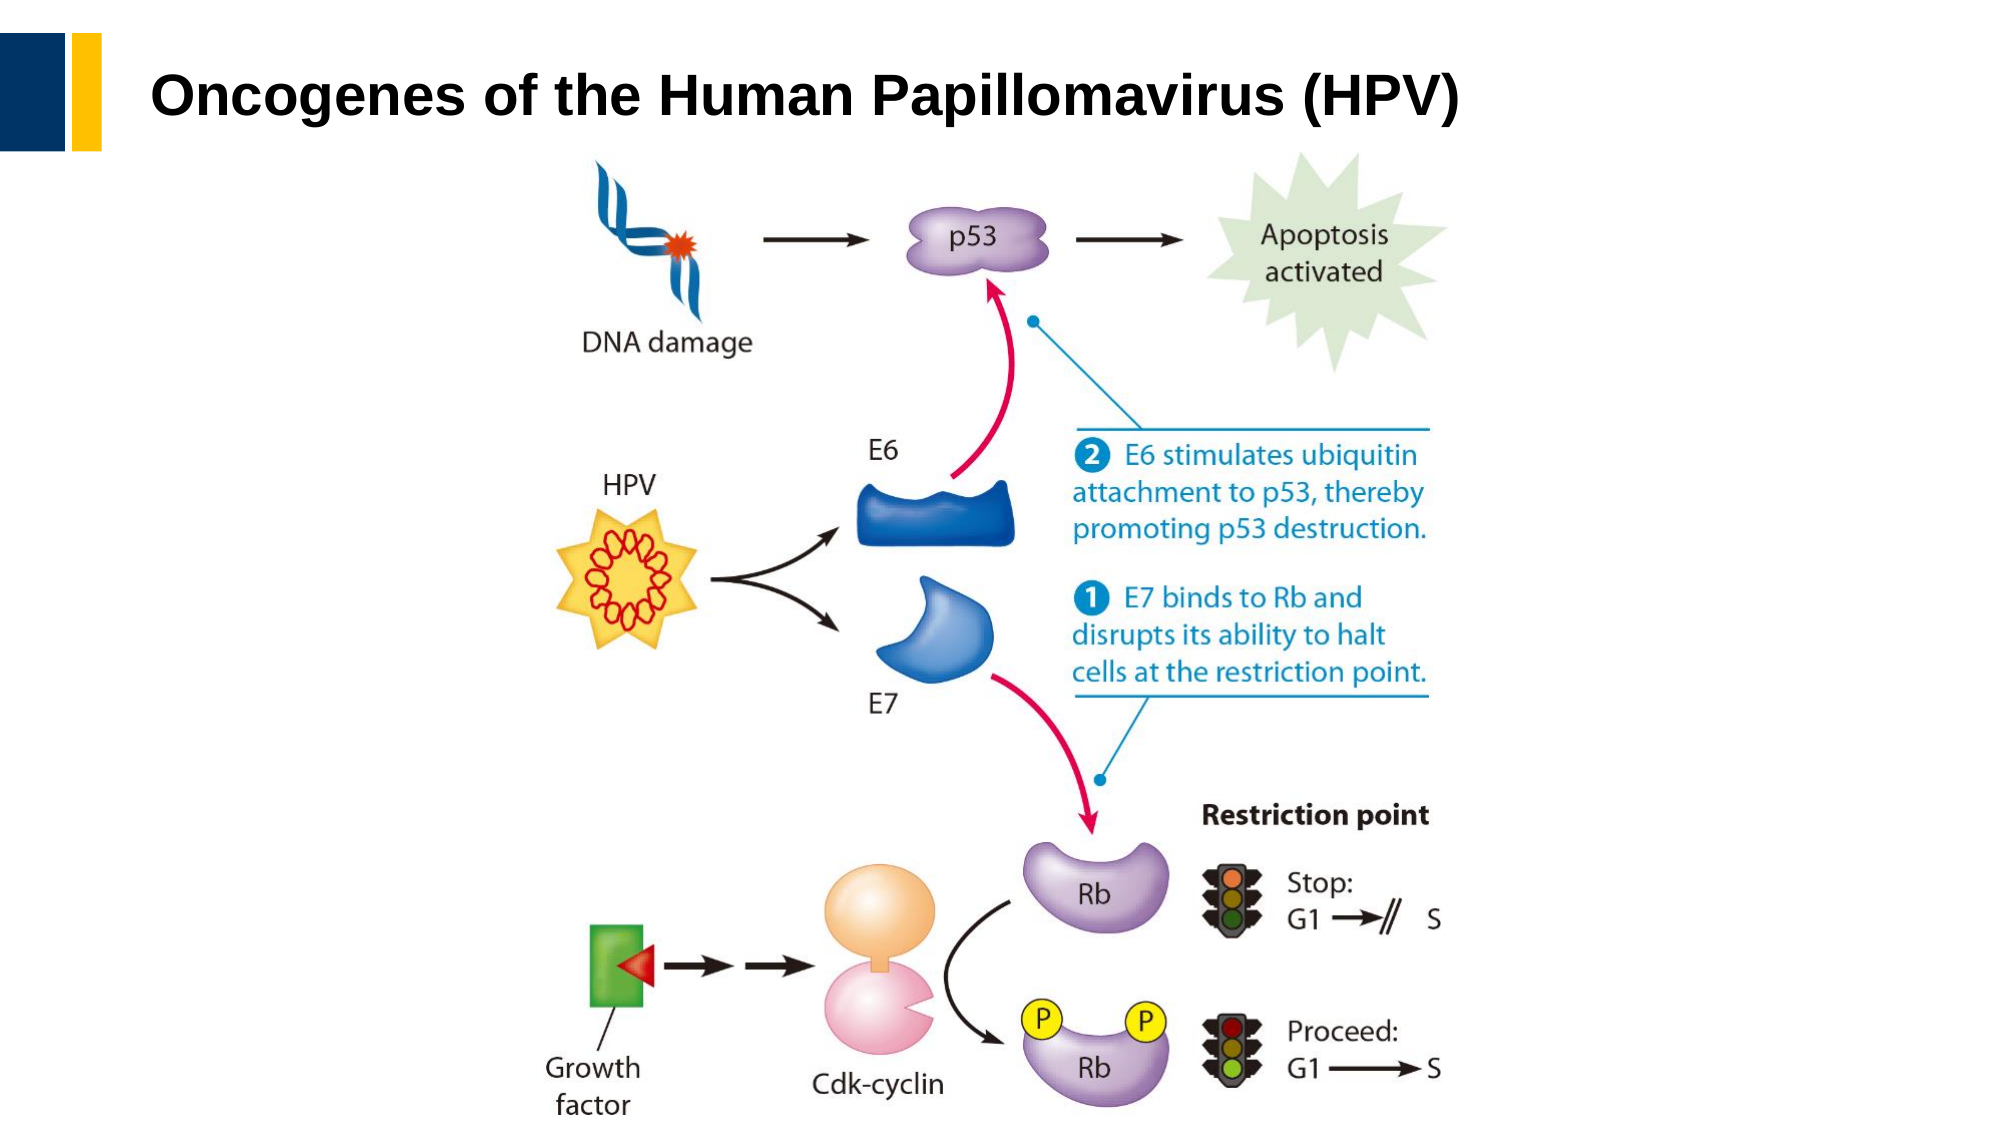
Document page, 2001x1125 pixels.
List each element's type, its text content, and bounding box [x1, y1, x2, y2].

title Oncogenes of the Human Papillomavirus (HPV) [135, 33, 1950, 152]
picture [535, 152, 1465, 1123]
